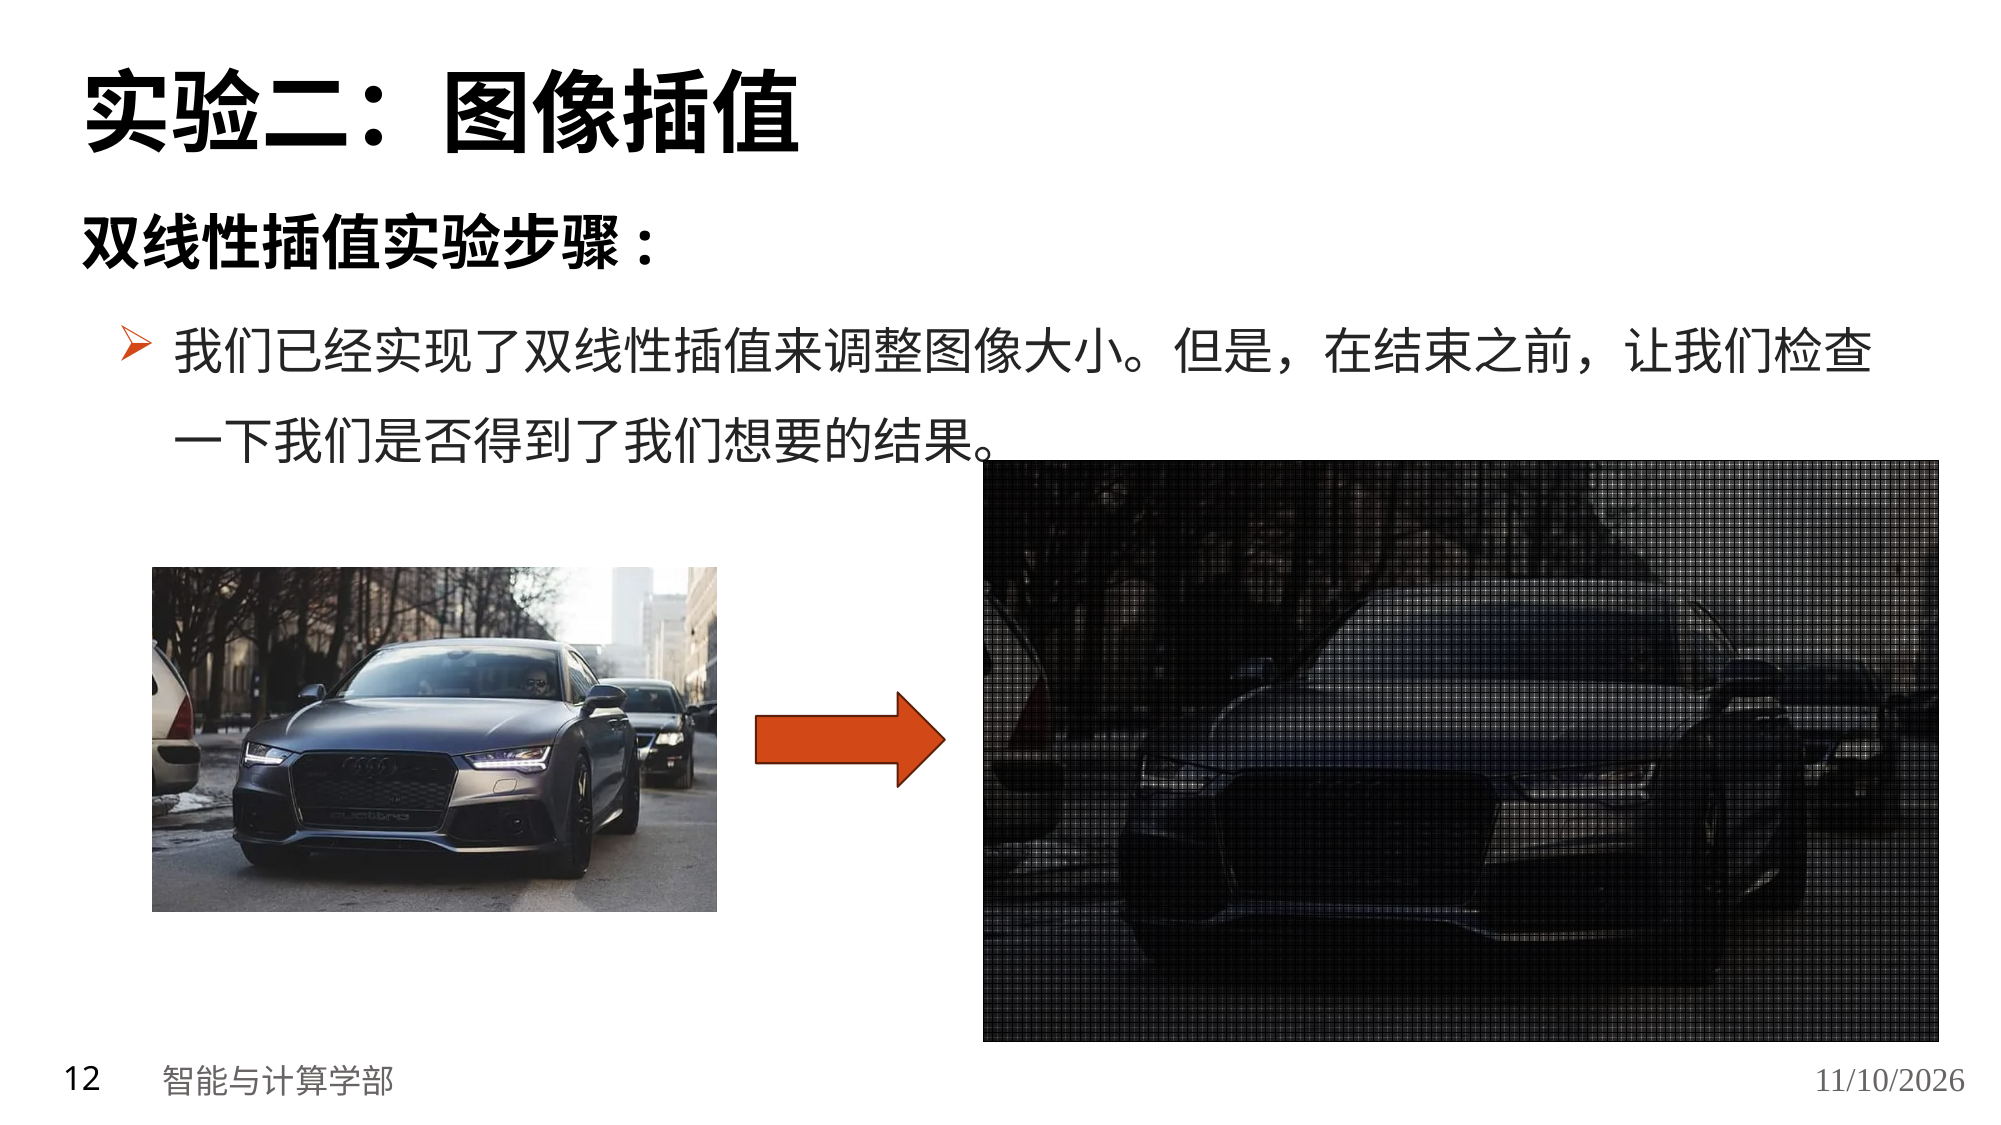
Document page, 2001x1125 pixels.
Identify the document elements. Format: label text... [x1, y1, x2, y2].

text_box [754, 691, 946, 788]
list 双线性插值实验步骤: [66, 179, 718, 295]
text_box 我们已经实现了双线性插值来调整图像大小。但是，在结束之前，让我们检查一下我们是否得到了我们想要的结果。 [102, 281, 1910, 477]
slide_number 12 [31, 1042, 132, 1118]
picture [983, 459, 1939, 1042]
title 实验二：图像插值 [66, 9, 823, 179]
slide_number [1438, 1039, 1981, 1118]
picture [151, 567, 718, 912]
footer 智能与计算学部 [147, 1042, 1015, 1118]
